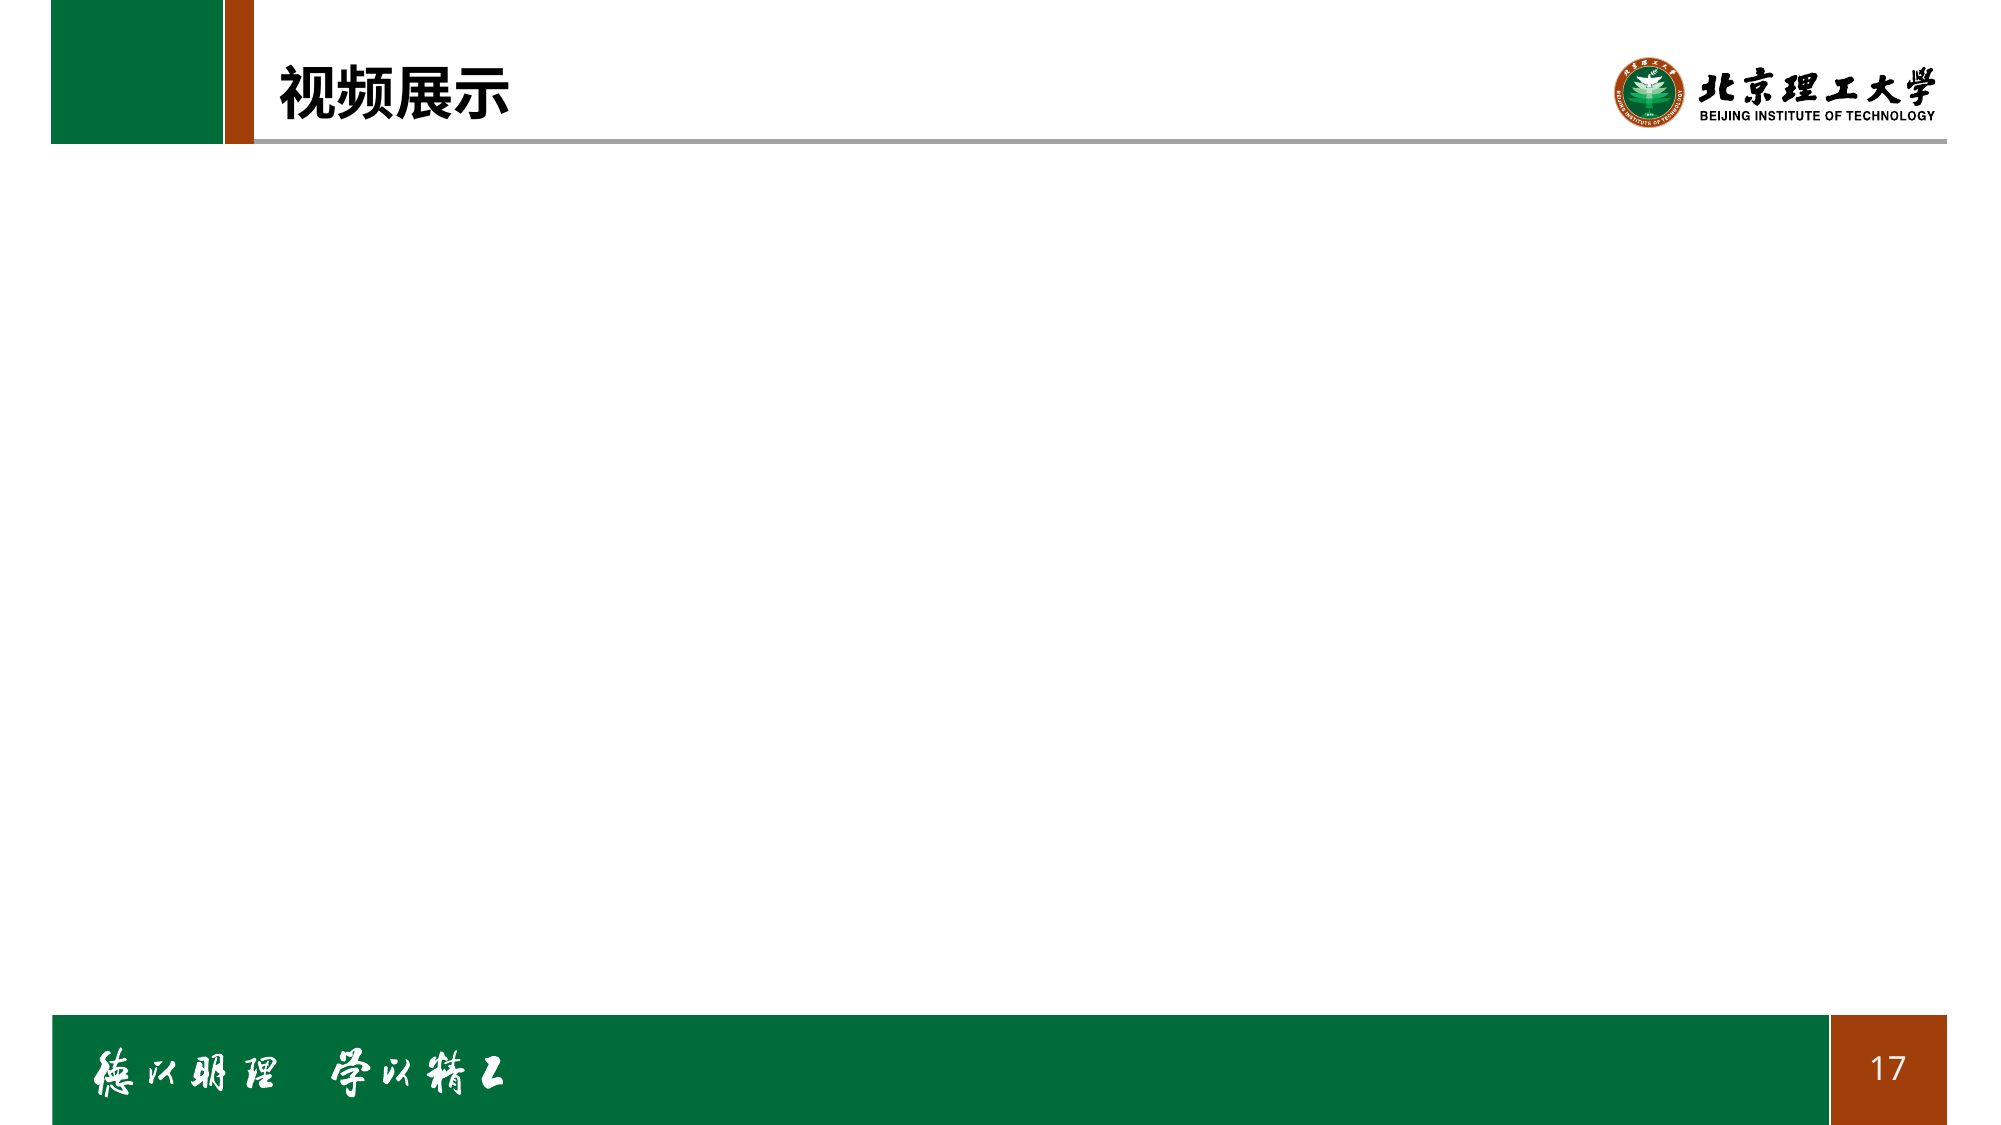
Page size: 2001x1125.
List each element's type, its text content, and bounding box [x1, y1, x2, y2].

title 视频展示 [263, 56, 1682, 136]
